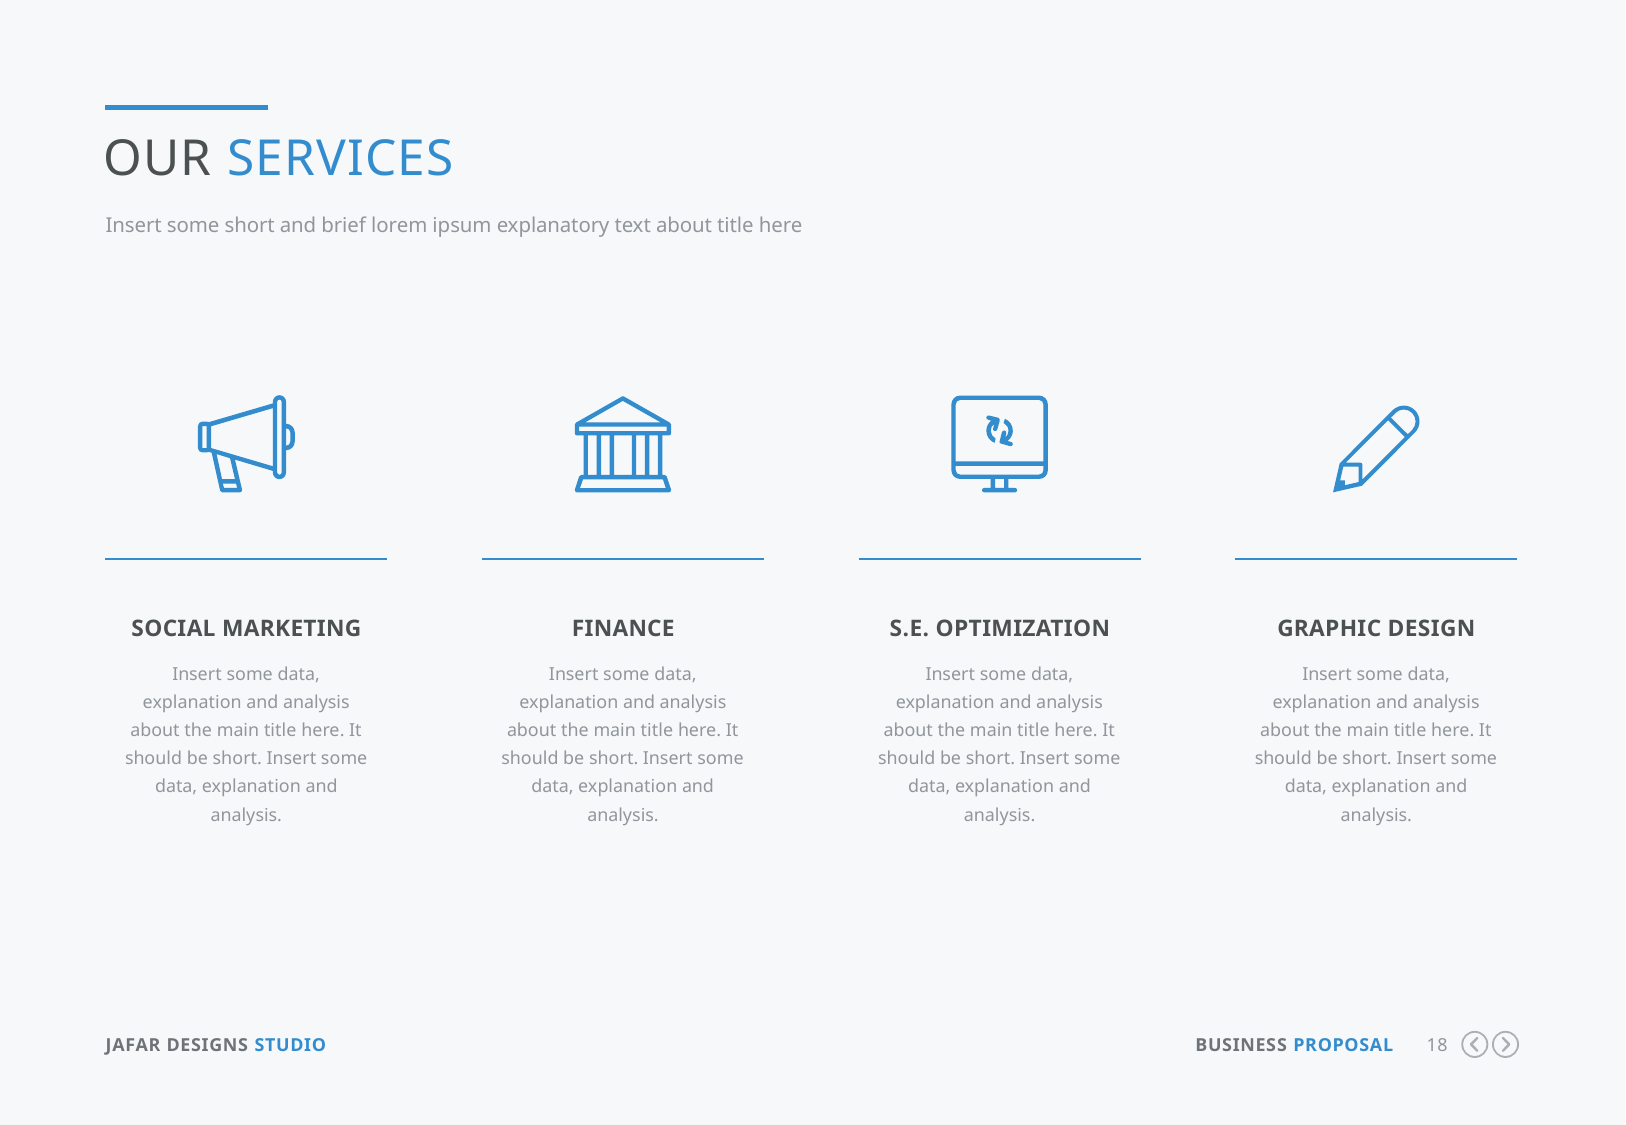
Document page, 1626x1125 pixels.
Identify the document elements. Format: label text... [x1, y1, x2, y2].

text_box [197, 395, 295, 493]
text_box [574, 396, 672, 493]
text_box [498, 614, 748, 799]
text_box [1251, 614, 1501, 799]
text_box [121, 614, 371, 799]
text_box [875, 614, 1125, 799]
list Our Services [103, 125, 1518, 188]
list Insert some short and brief lorem ipsum explanatory text about title here [105, 209, 1519, 241]
text_box [1333, 405, 1420, 493]
text_box [951, 395, 1048, 493]
